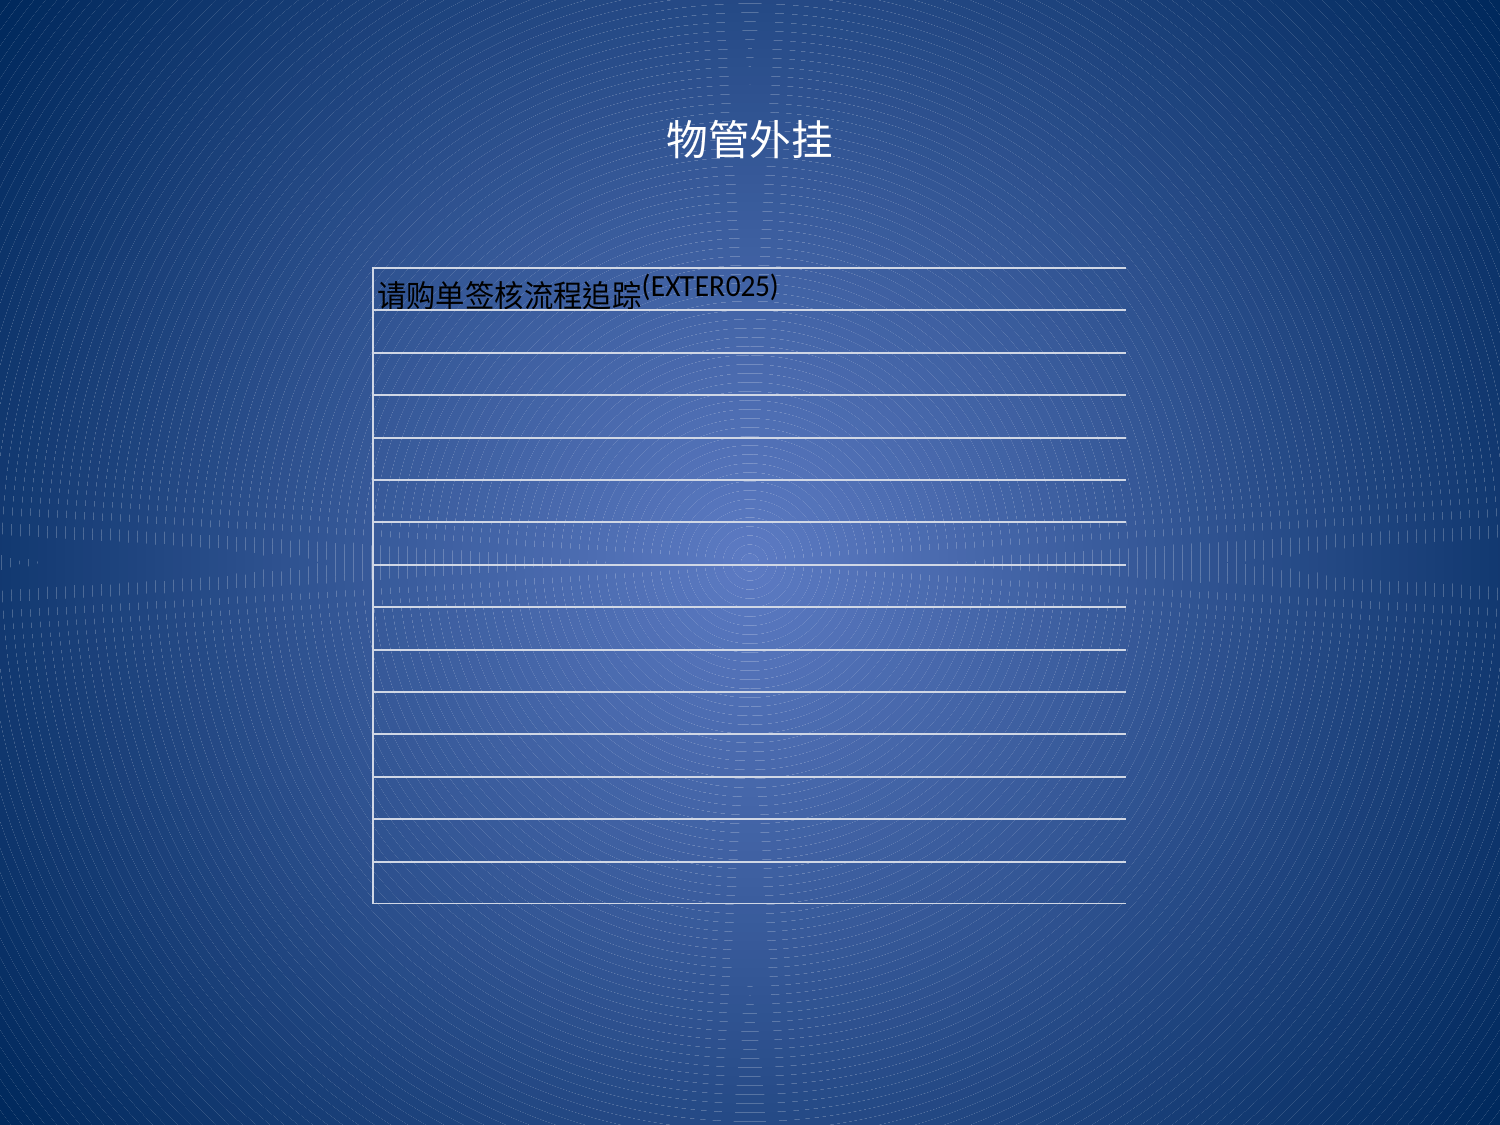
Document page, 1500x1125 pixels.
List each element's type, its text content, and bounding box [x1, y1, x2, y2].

title 物管外挂 [75, 45, 1425, 231]
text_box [371, 266, 1128, 906]
list [29, 231, 1471, 1047]
